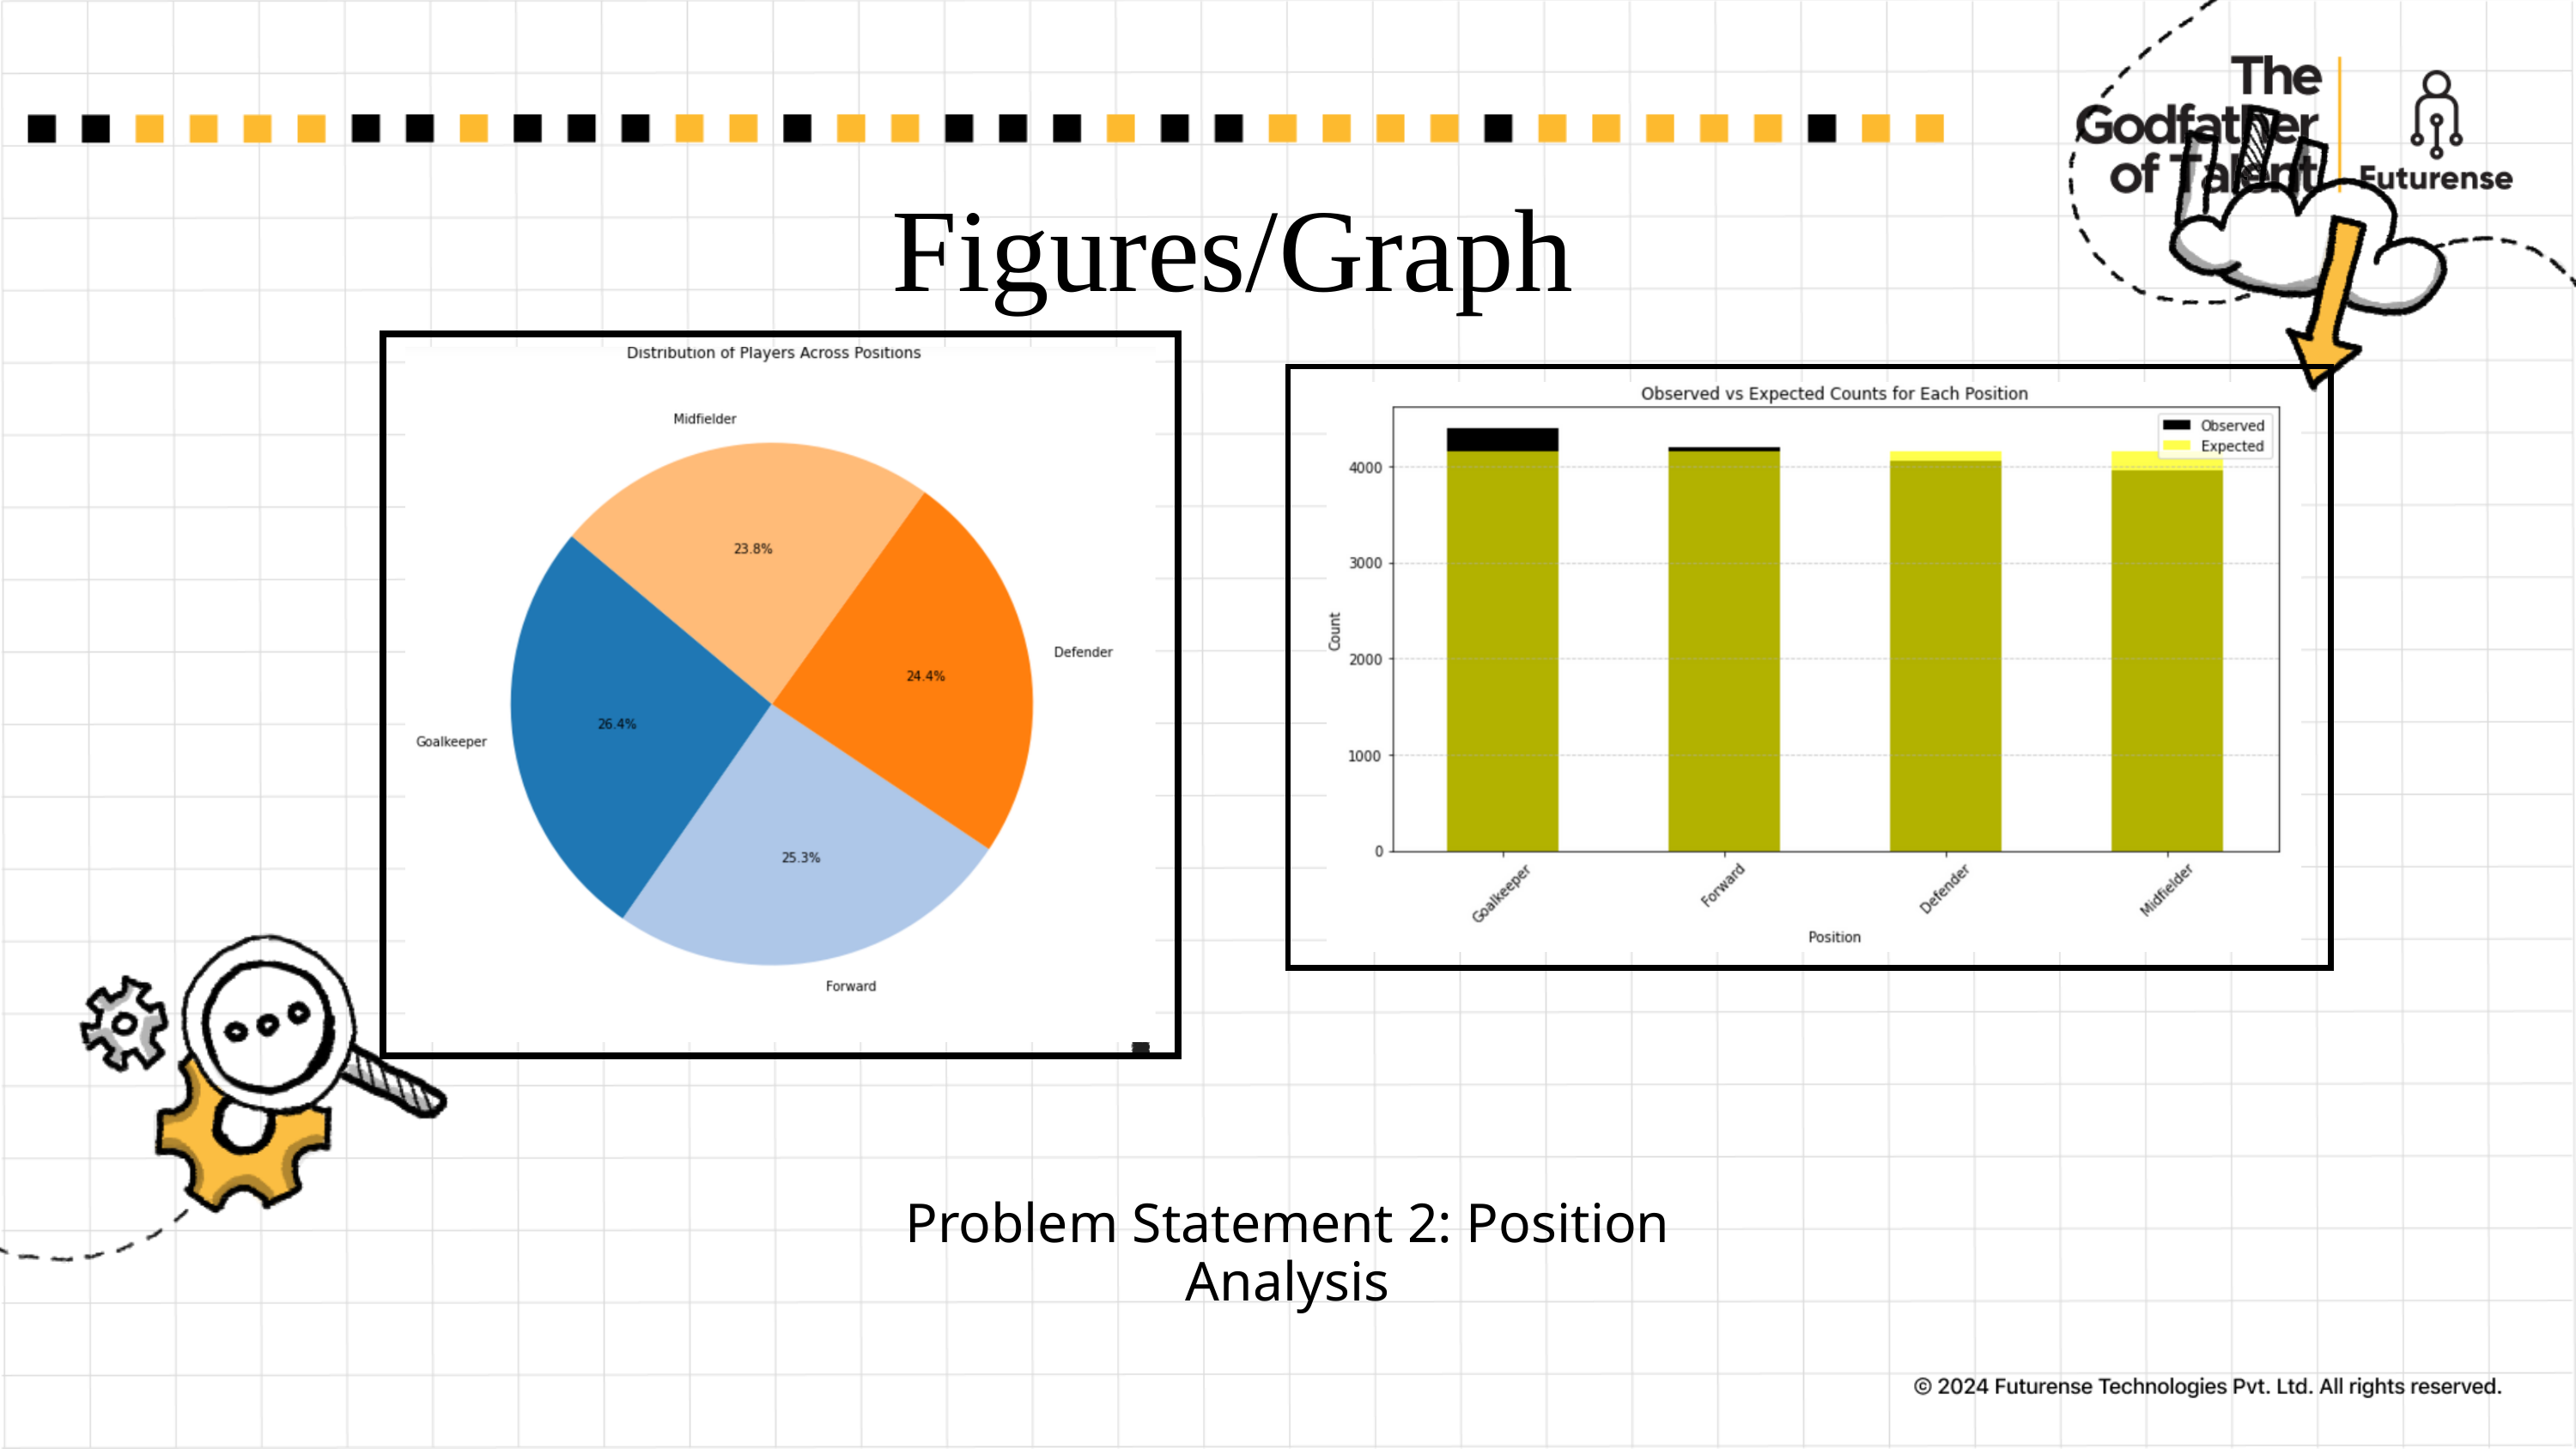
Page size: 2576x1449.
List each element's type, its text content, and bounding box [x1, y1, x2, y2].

text_box [0, 932, 449, 1264]
text_box [2068, 0, 2576, 392]
text_box Figures/Graph [451, 187, 2015, 316]
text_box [1287, 366, 2331, 968]
text_box Problem Statement 2: Position Analysis [844, 1195, 1731, 1312]
text_box [0, 0, 2576, 1449]
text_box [382, 333, 1179, 1057]
